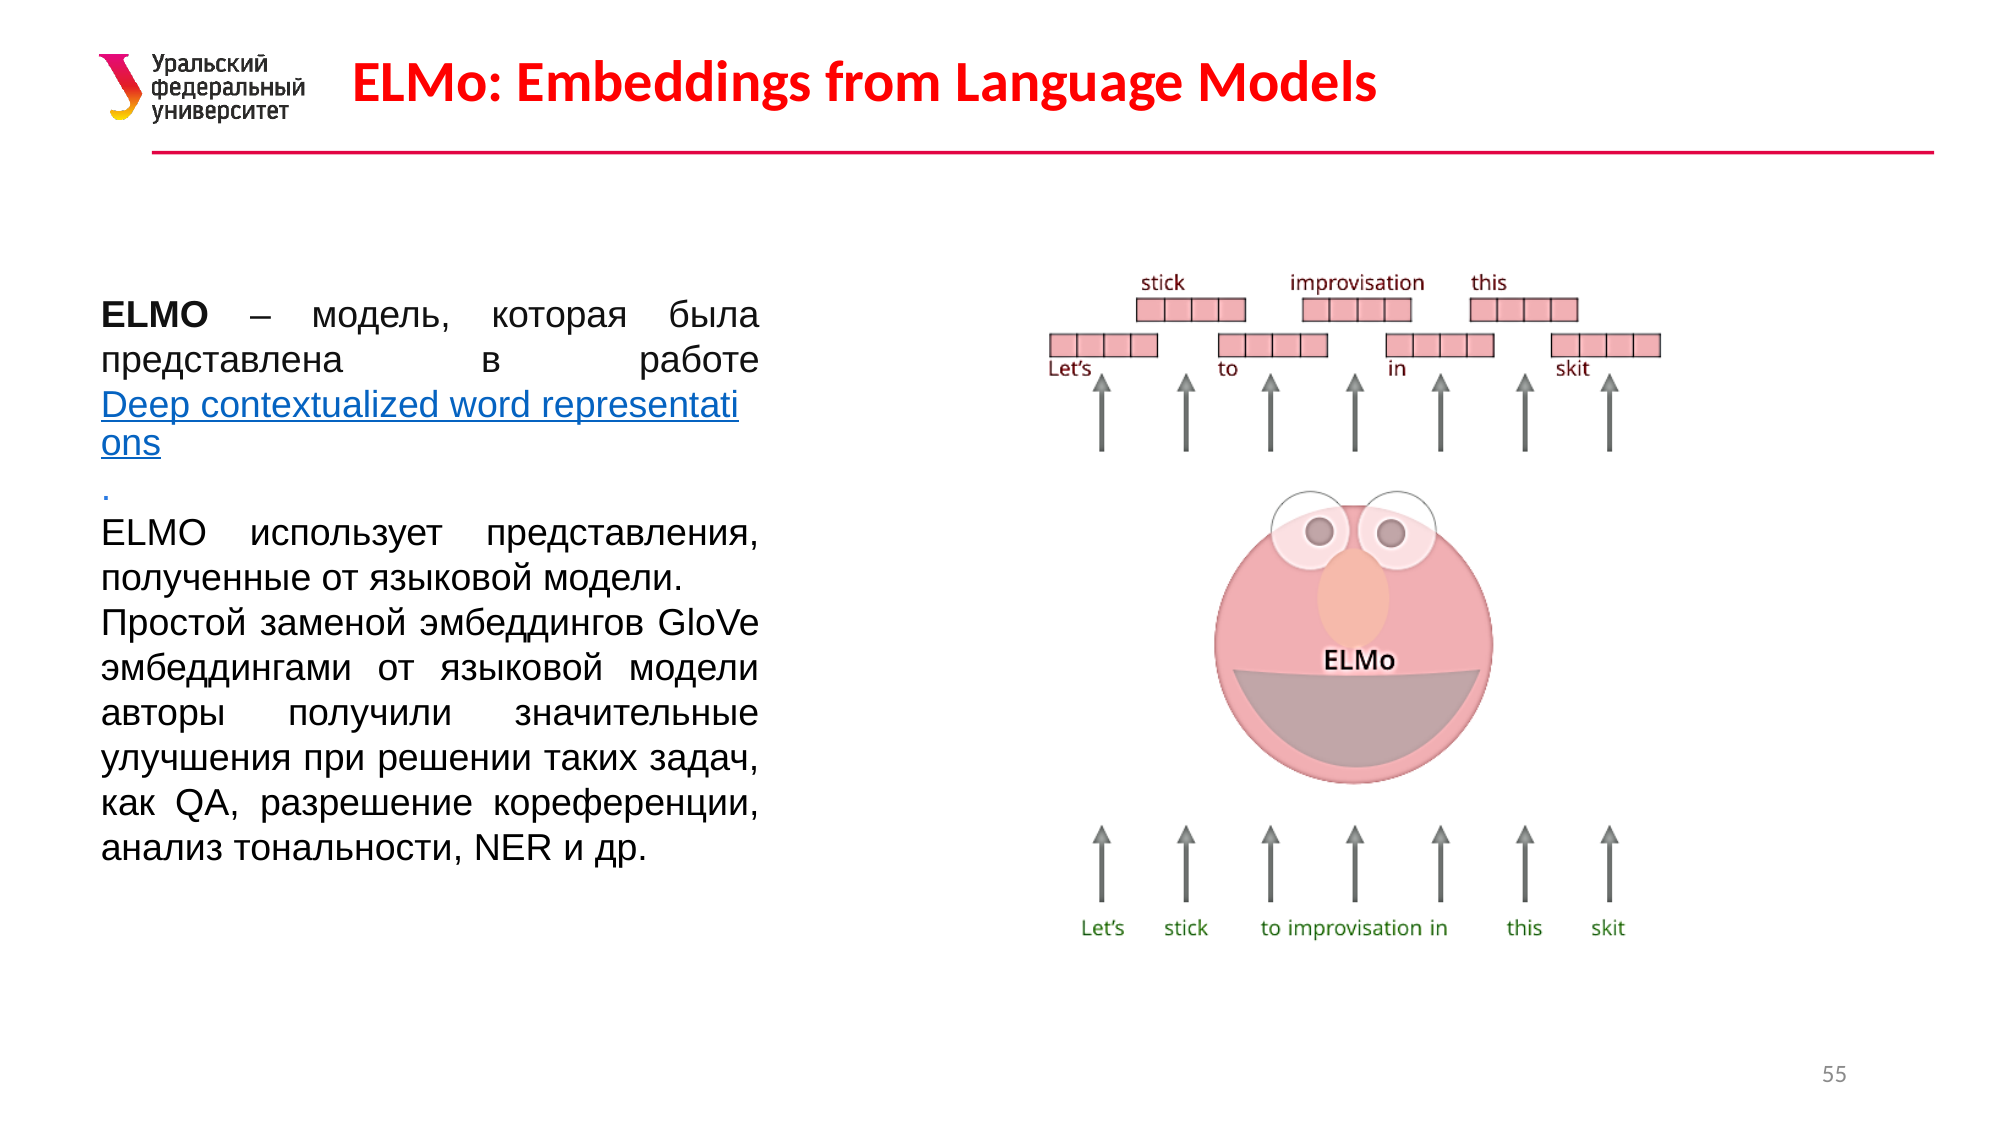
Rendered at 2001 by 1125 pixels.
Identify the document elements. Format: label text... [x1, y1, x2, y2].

text_box [151, 150, 1935, 155]
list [98, 52, 320, 124]
slide_number 55 [1412, 1042, 1863, 1103]
text_box ELMo: Embeddings from Language Models [337, 36, 1945, 121]
picture [1023, 235, 1713, 988]
text_box ELMO – модель, которая была представлена в работе Deep contextualized word representations. ELMO использует представления, полученные от языковой модели. Простой заменой эмбеддингов GloVe эмбеддингами от языковой модели авторы получили значительные улучшения при решении таких задач, как QA, разрешение кореференции, анализ тональности, NER и др. [86, 282, 775, 838]
